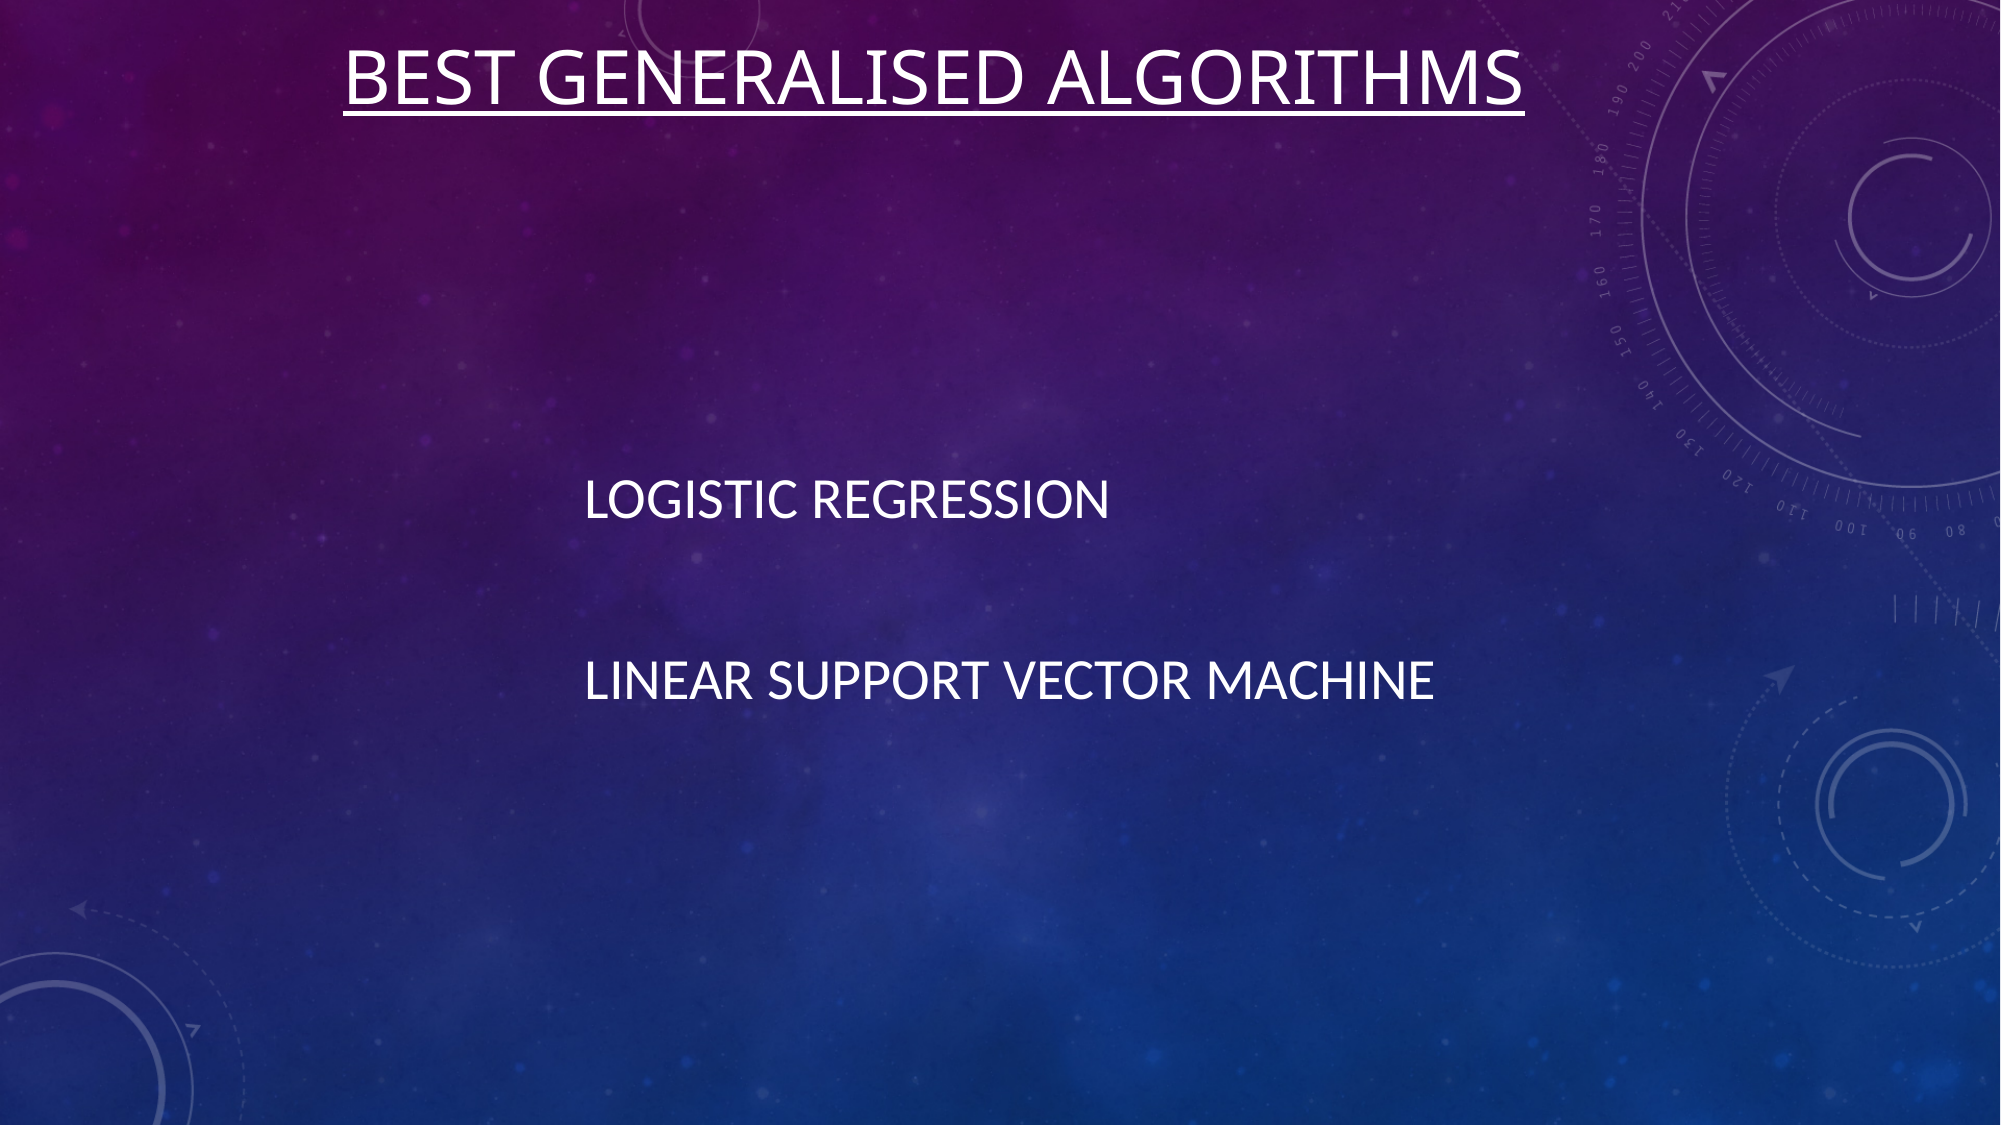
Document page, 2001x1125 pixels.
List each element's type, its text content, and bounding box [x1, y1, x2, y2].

list LOGISTIC REGRESSION LINEAR SUPPORT VECTOR MACHINE [0, 320, 1941, 1032]
title BEST GENERALISED ALGORITHMS [102, 0, 1765, 240]
picture [0, 0, 2001, 1125]
